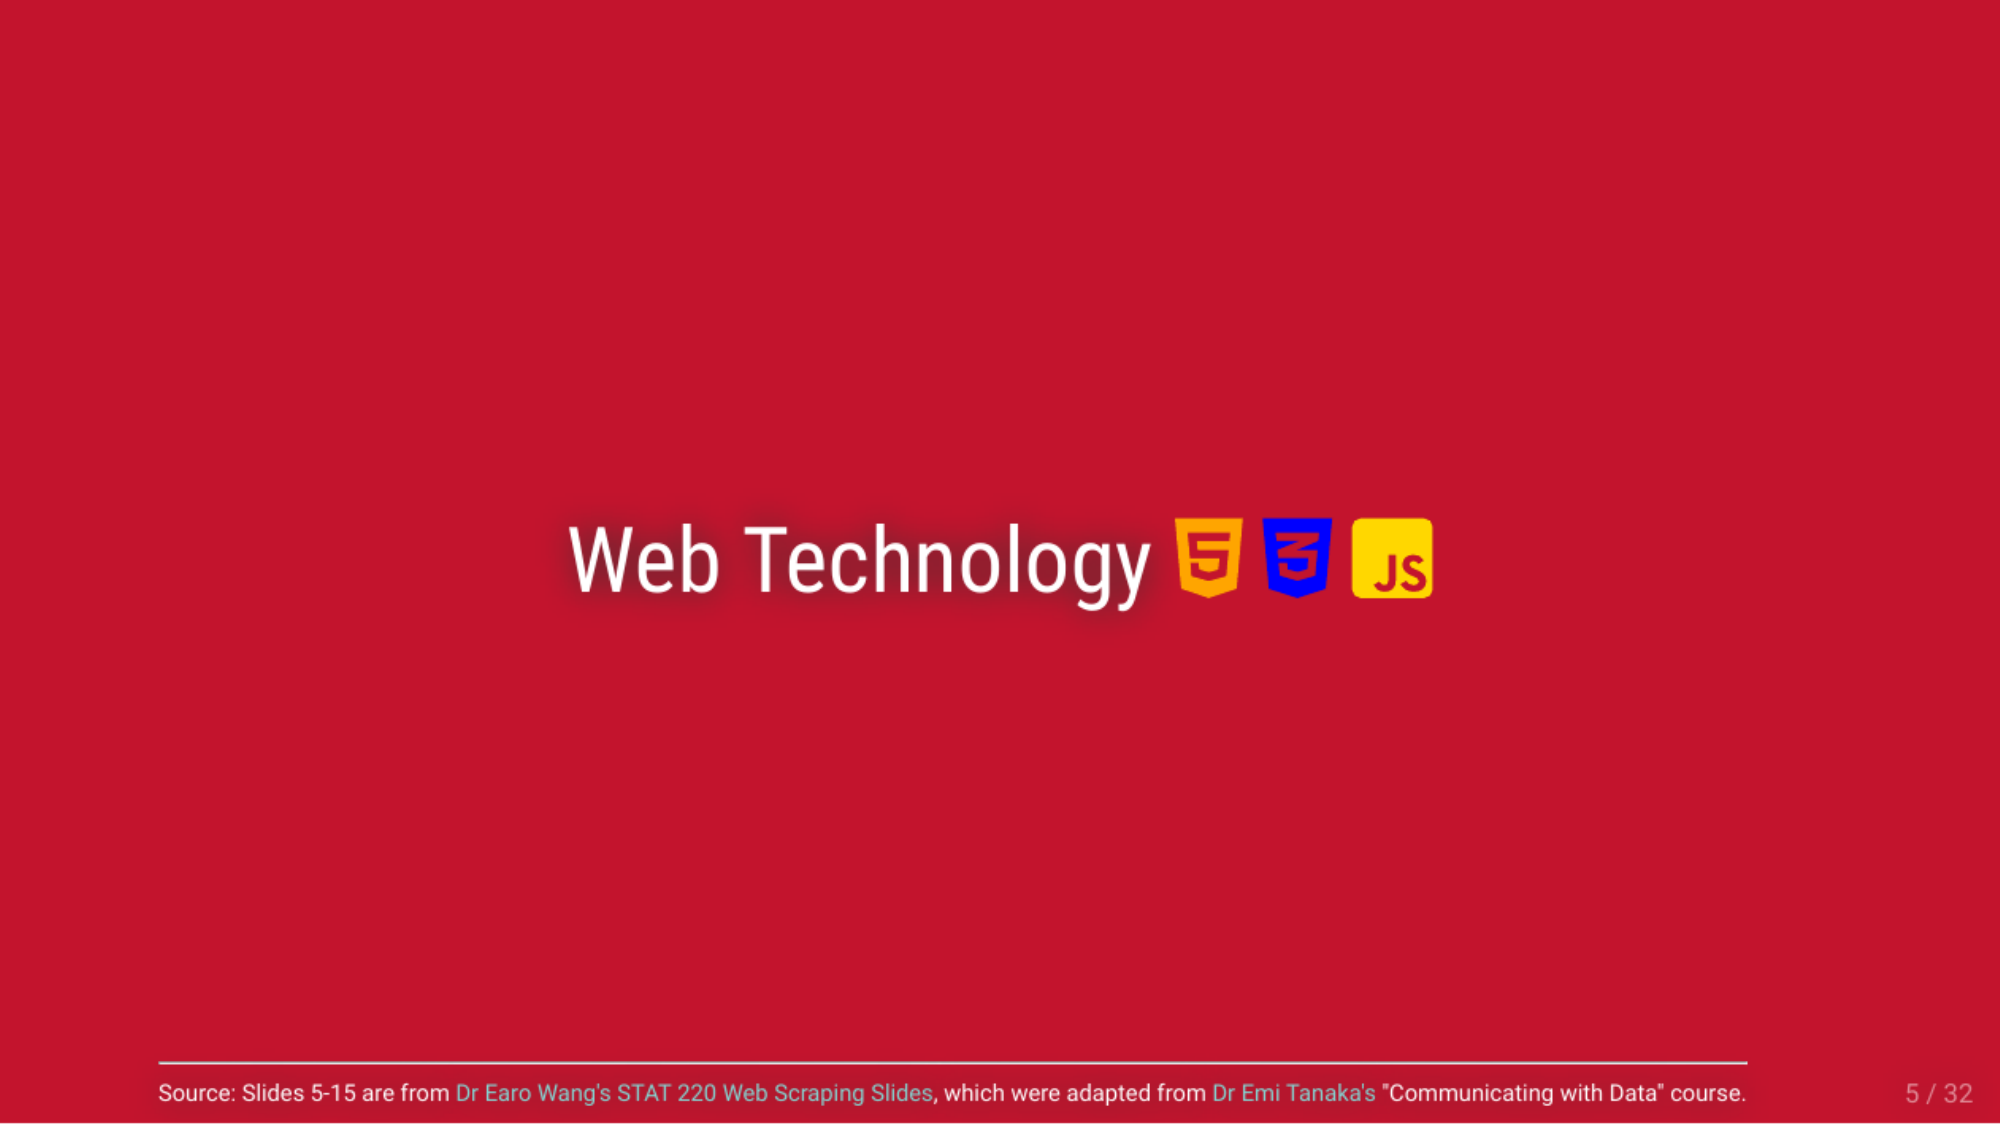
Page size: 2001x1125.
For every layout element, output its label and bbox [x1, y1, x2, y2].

list [0, 0, 2000, 1125]
